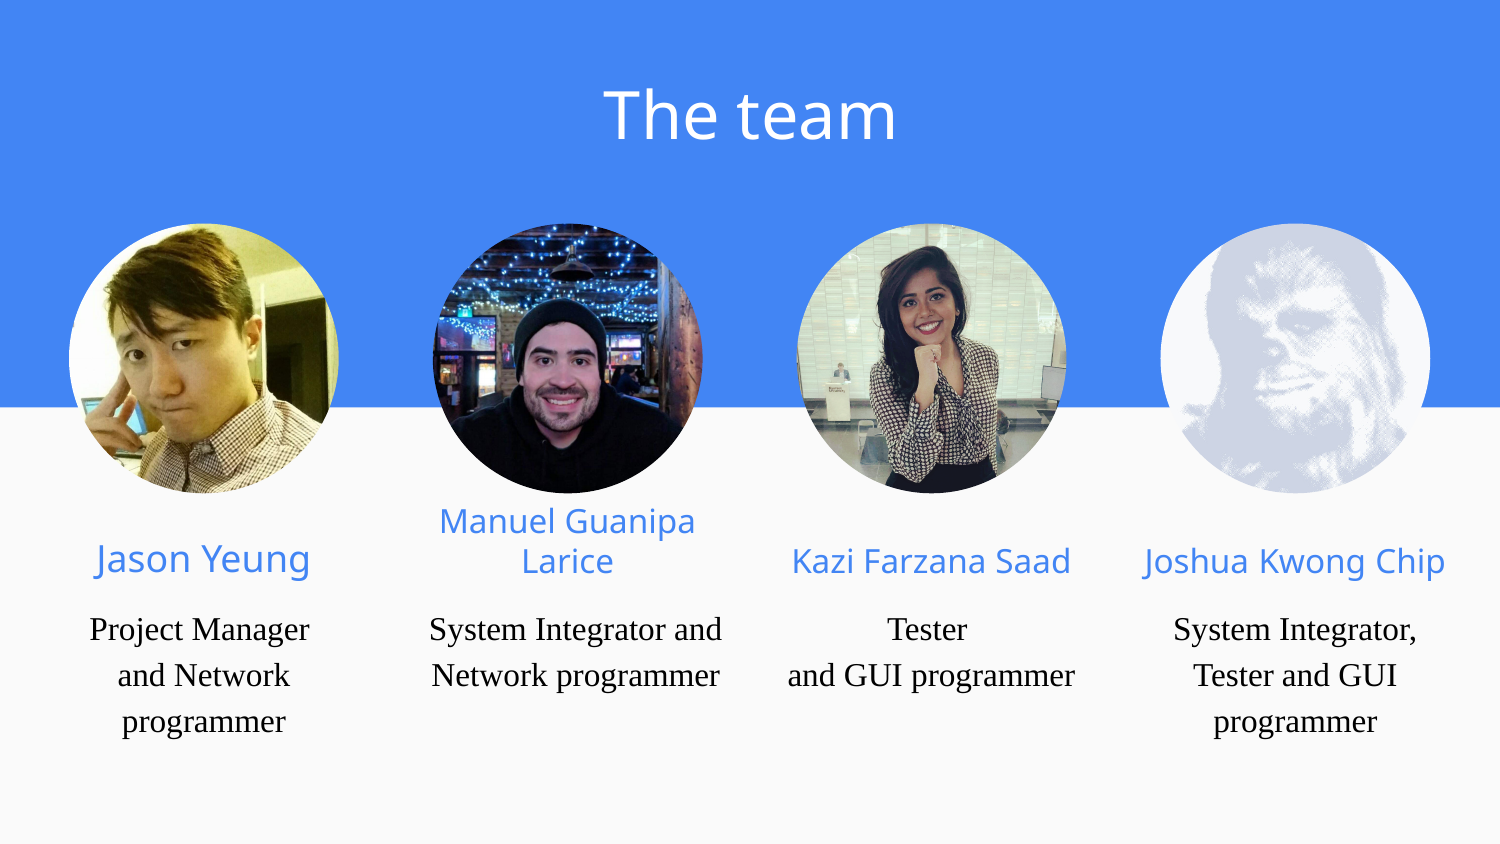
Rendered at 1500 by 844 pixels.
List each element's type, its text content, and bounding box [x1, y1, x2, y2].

title Manuel Guanipa Larice [376, 499, 760, 595]
list Project Manager and Network programmer [38, 586, 370, 776]
title Joshua Kwong Chip [1129, 499, 1462, 586]
title Jason Yeung [38, 499, 370, 586]
list System Integrator, Tester and GUI programmer [1129, 586, 1462, 776]
list Tester and GUI programmer [765, 586, 1098, 776]
title Kazi Farzana Saad [765, 499, 1098, 586]
list System Integrator and Network programmer [401, 586, 750, 776]
picture [432, 223, 703, 494]
picture [68, 223, 339, 494]
title The team [52, 57, 1451, 189]
text_box [0, 0, 1500, 408]
picture [1160, 223, 1431, 494]
picture [796, 223, 1067, 494]
